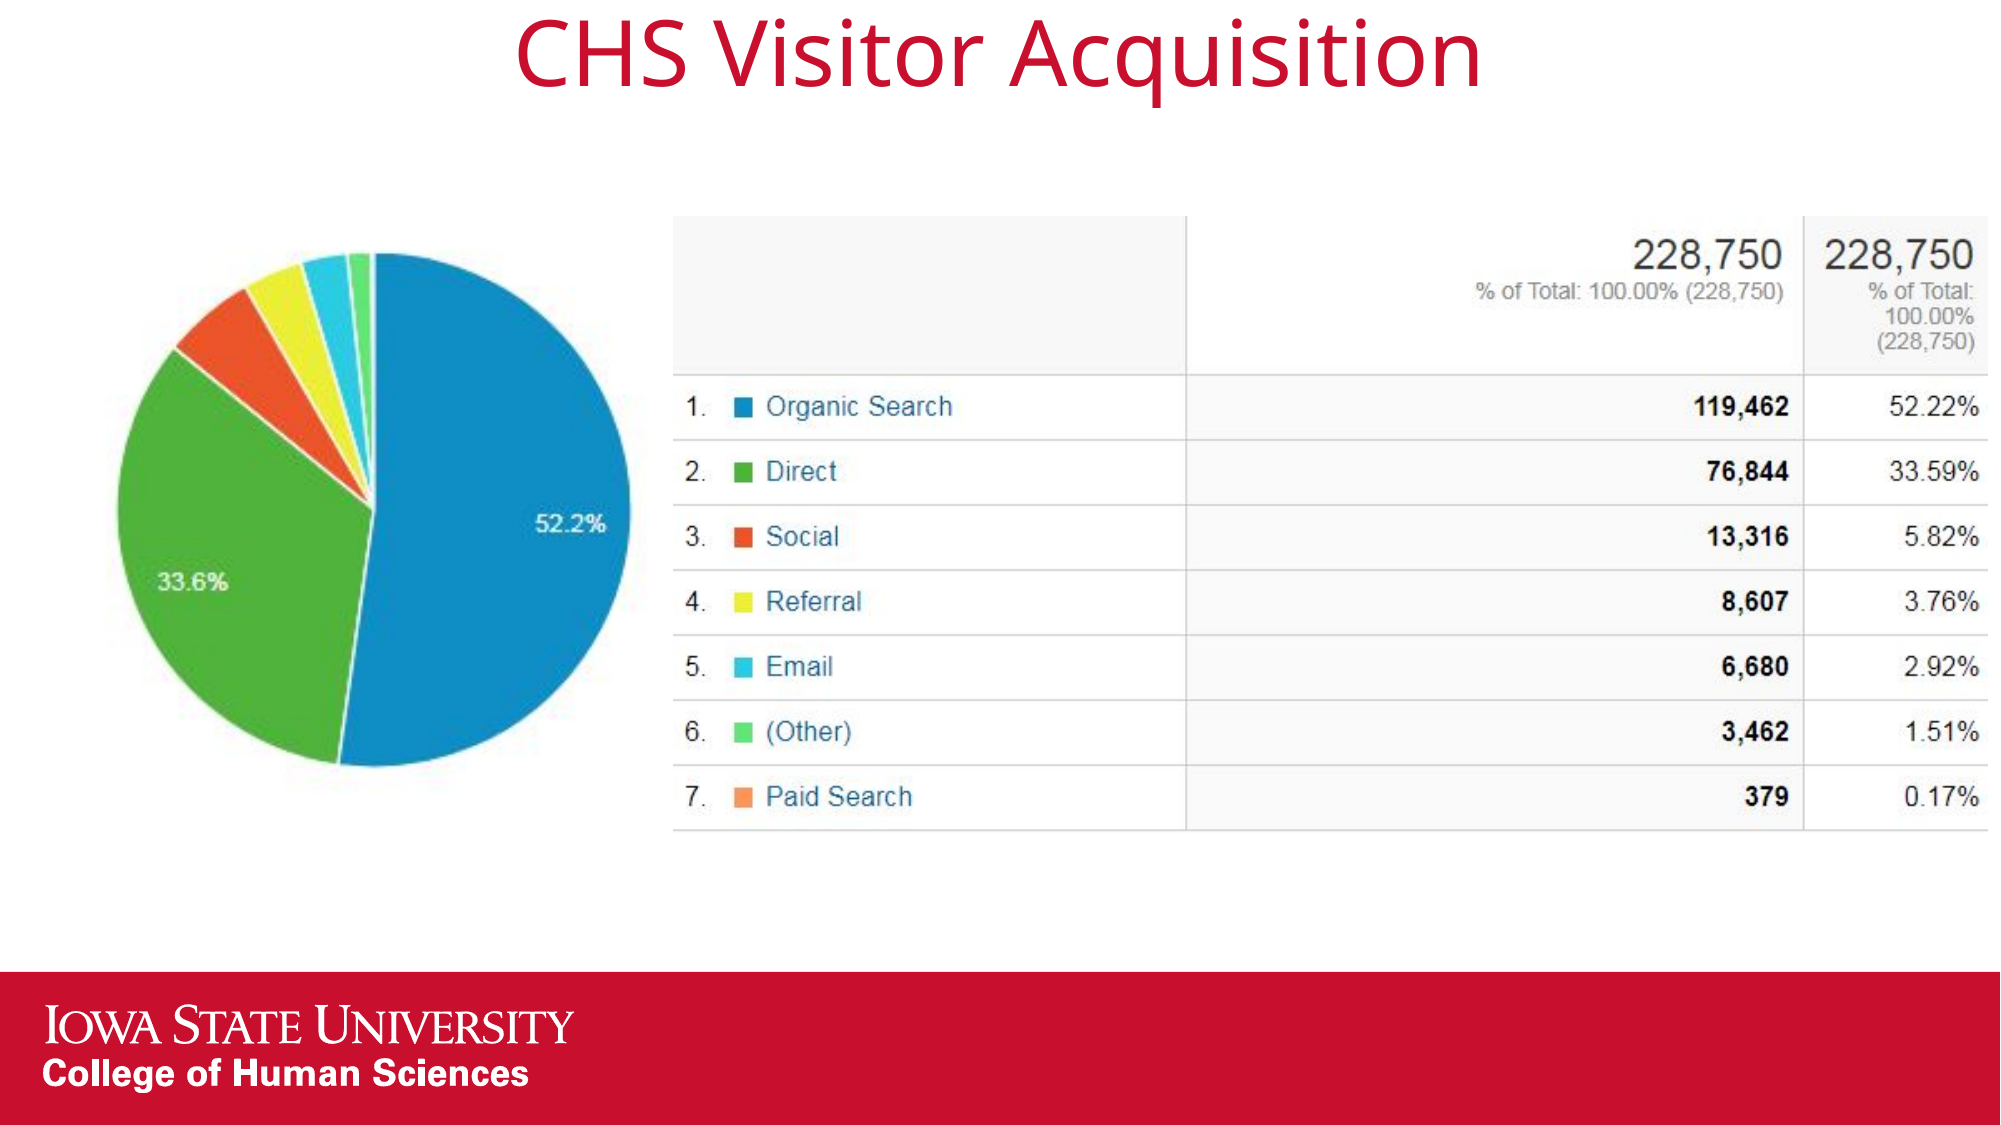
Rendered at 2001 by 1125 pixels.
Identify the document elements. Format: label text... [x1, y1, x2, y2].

picture [0, 216, 1988, 836]
picture [43, 1003, 576, 1093]
text_box [0, 971, 2000, 1125]
text_box CHS Visitor Acquisition [249, 0, 1750, 155]
